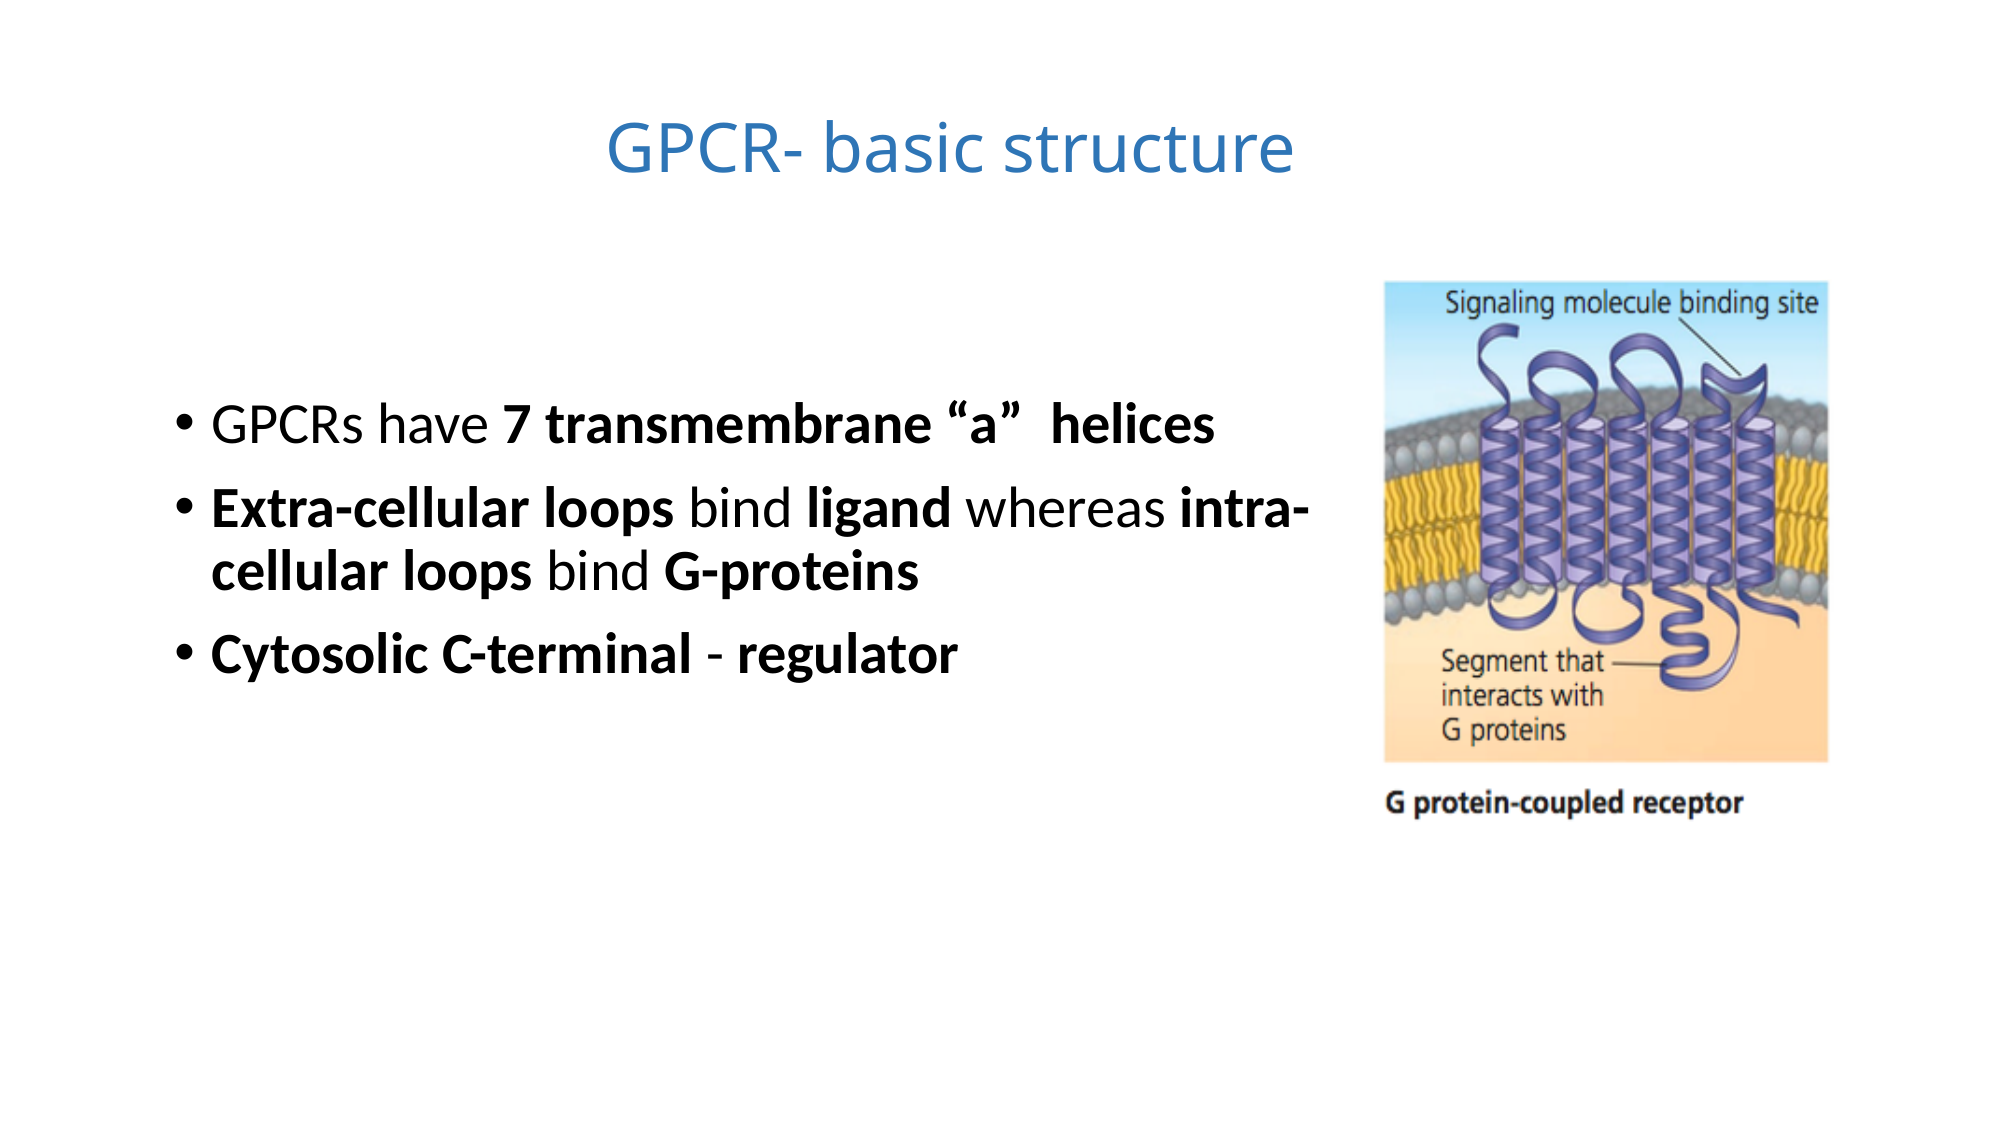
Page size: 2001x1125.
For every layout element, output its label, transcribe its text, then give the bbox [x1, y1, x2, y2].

list GPCRs have 7 transmembrane “a” helices Extra-cellular loops bind ligand whereas intra-cellular loops bind G-proteins Cytosolic C-terminal - regulator [159, 385, 1350, 740]
picture [1350, 279, 1845, 846]
title GPCR- basic structure [590, 82, 1410, 219]
